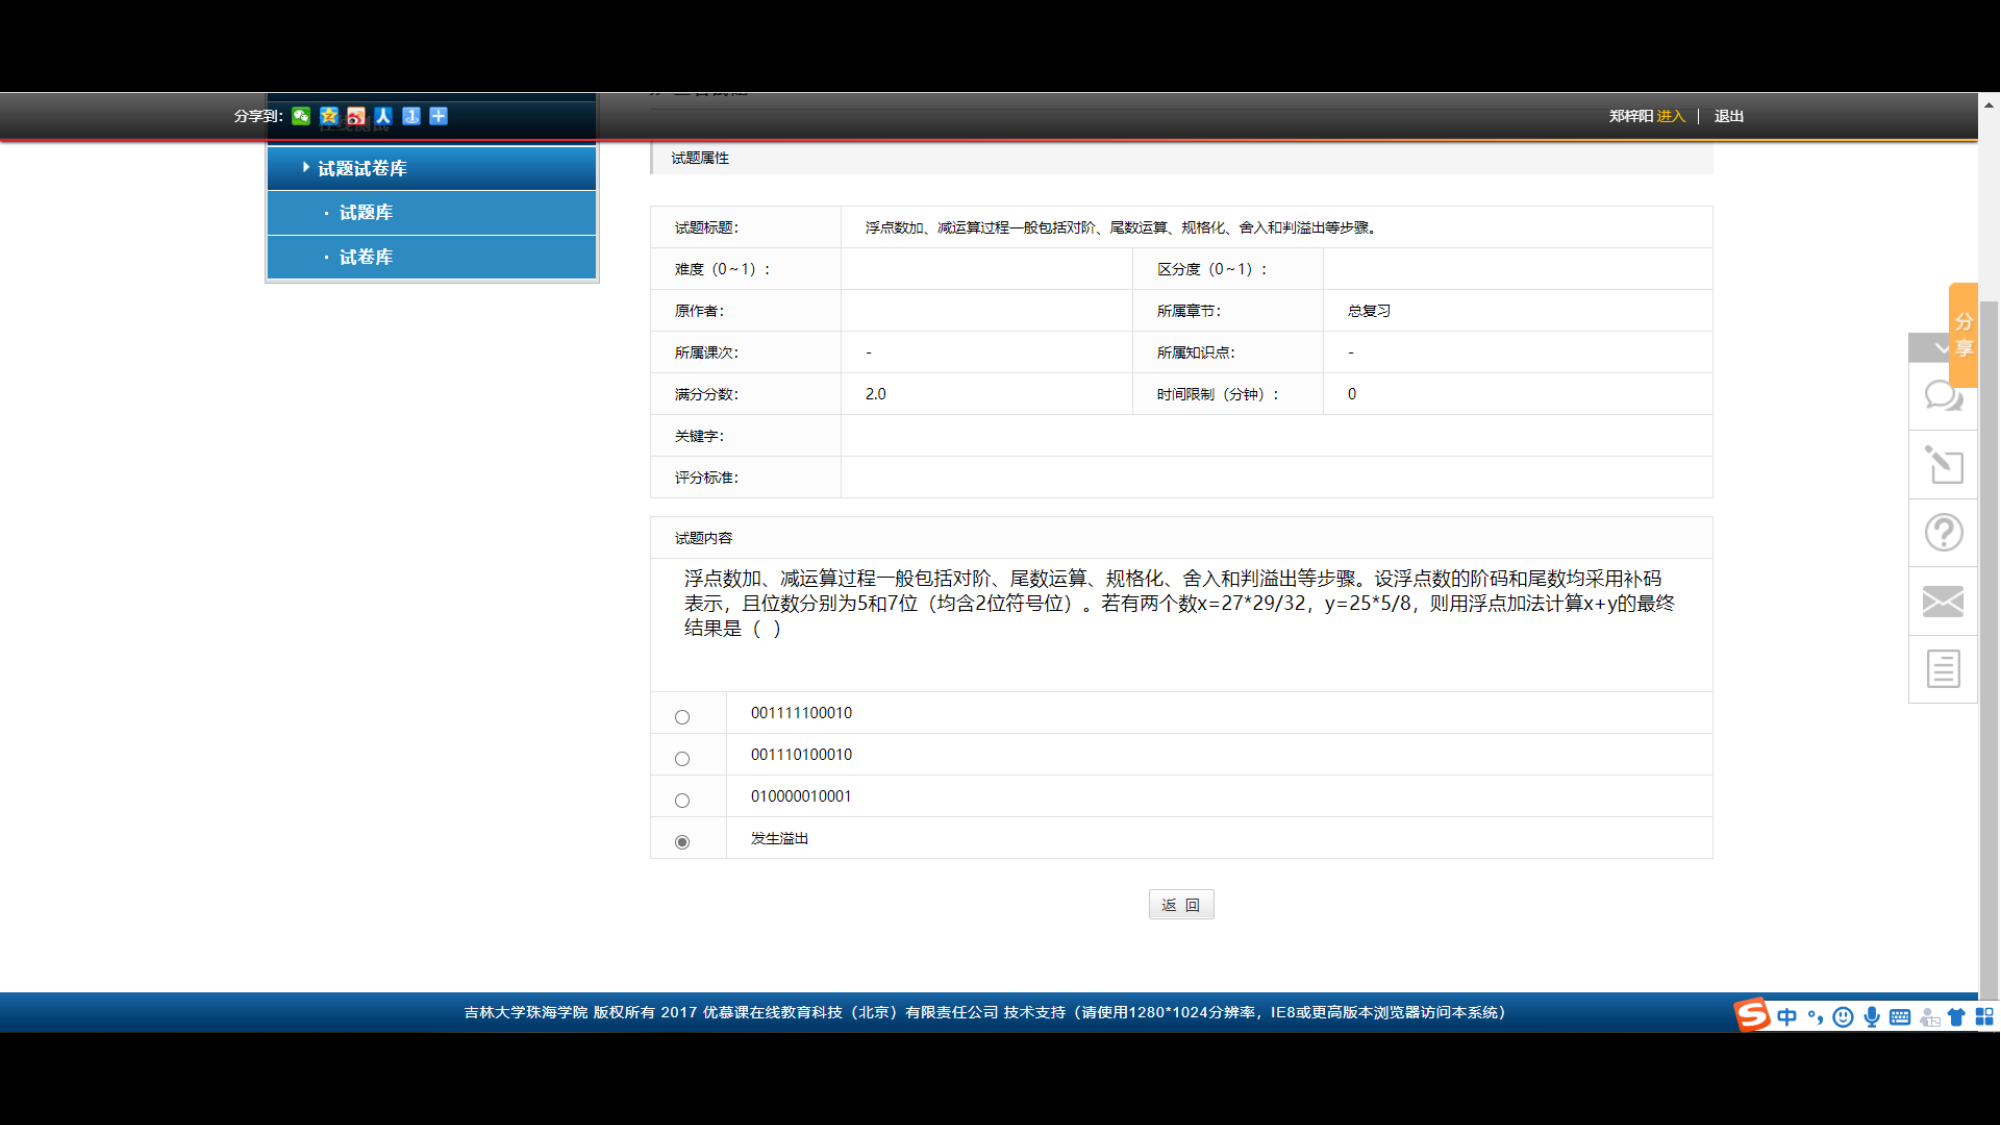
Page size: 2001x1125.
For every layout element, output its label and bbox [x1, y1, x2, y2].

picture [0, 92, 2000, 1033]
